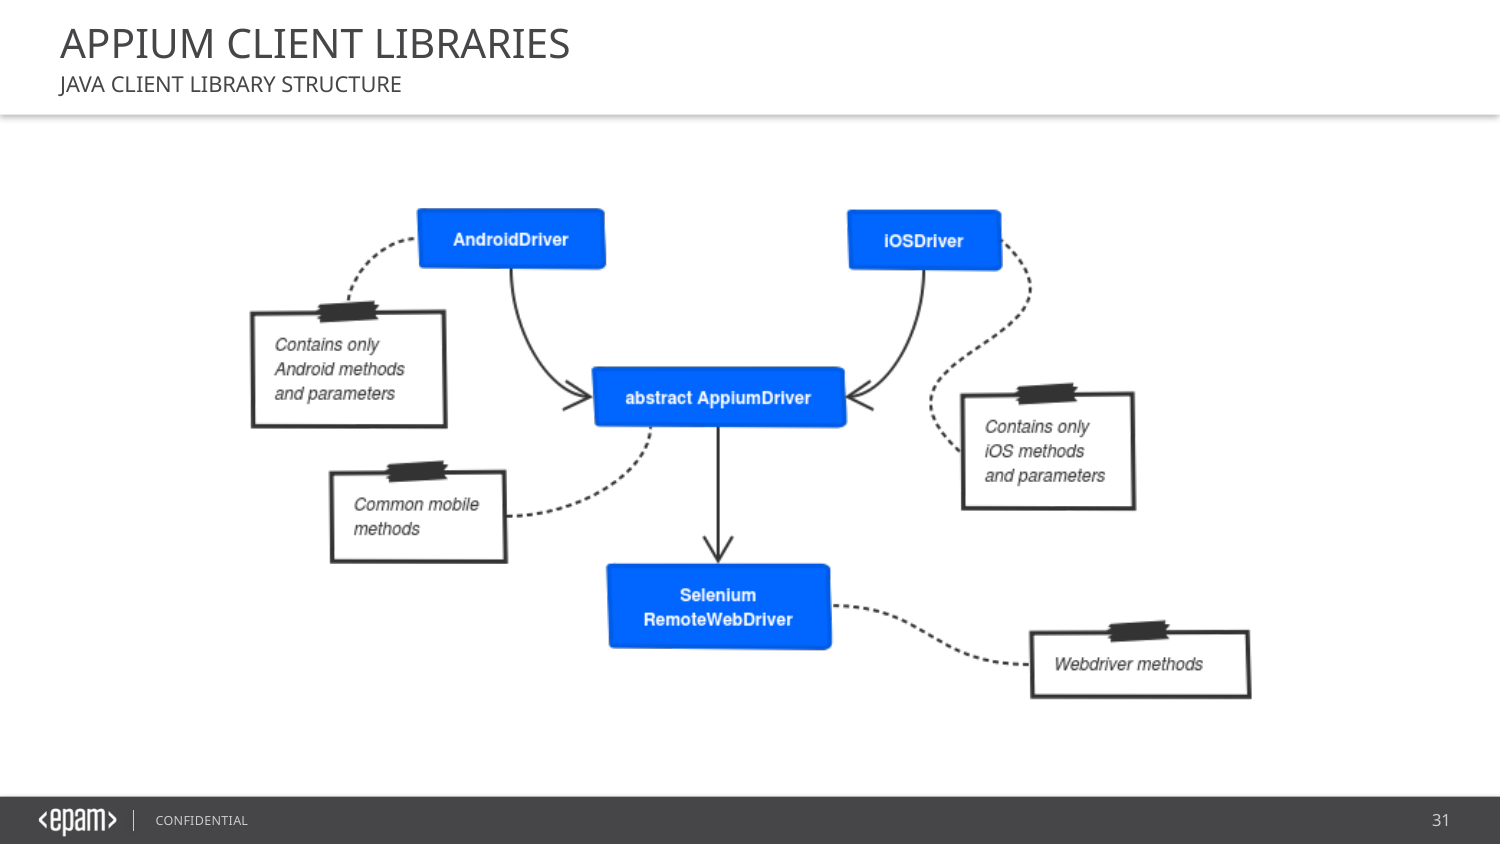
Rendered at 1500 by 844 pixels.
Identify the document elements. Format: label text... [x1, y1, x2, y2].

list APPIUM CLIENT LIBRARIES JAVA CLIENT LIBRARY STRUCTURE [0, 0, 1500, 115]
picture [38, 808, 117, 837]
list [231, 197, 1269, 719]
